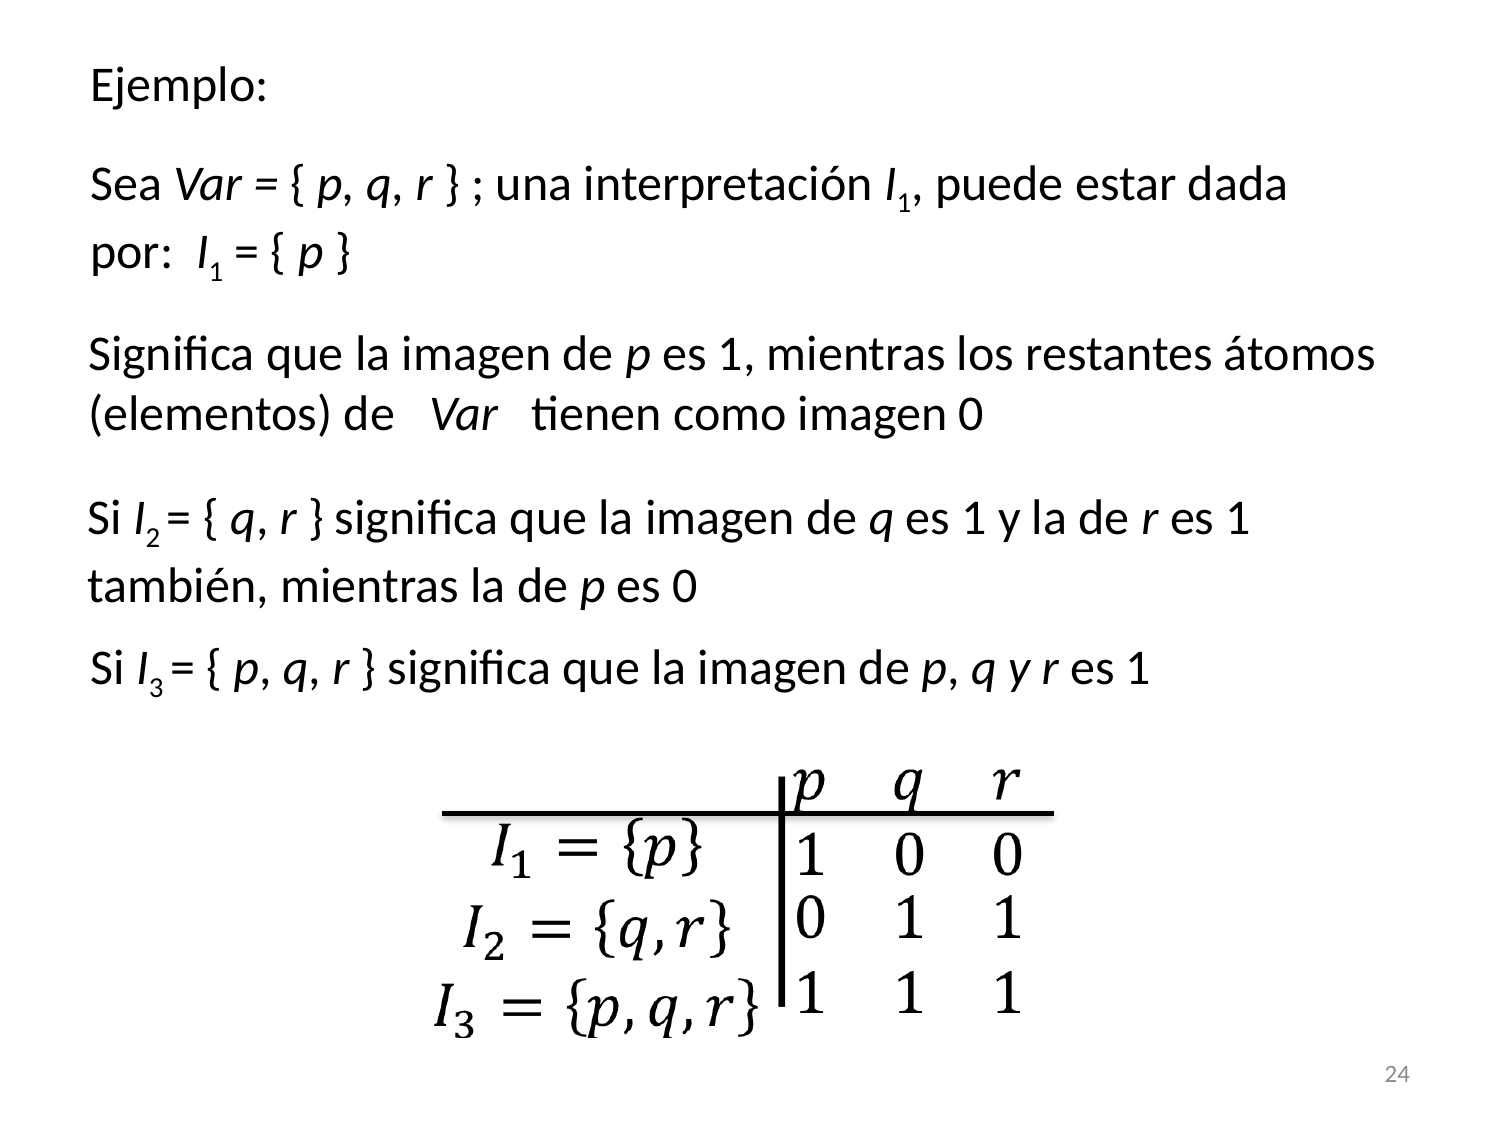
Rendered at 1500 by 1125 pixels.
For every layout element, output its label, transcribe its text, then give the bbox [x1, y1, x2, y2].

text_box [61, 733, 1396, 1038]
slide_number 24 [1074, 1042, 1425, 1103]
text_box Ejemplo: [75, 43, 312, 119]
text_box Si I3 = { p, q, r } significa que la imagen de p, q y r es 1 [75, 627, 1433, 711]
text_box Sea Var = { p, q, r } ; una interpretación I1, puede estar dada por: I1 = { p } [75, 142, 1379, 295]
text_box Significa que la imagen de p es 1, mientras los restantes átomos (elementos) de Var tienen como imagen 0 [73, 313, 1431, 449]
text_box Si I2 = { q, r } significa que la imagen de q es 1 y la de r es 1 también, mientras la de p es 0 [72, 477, 1430, 621]
